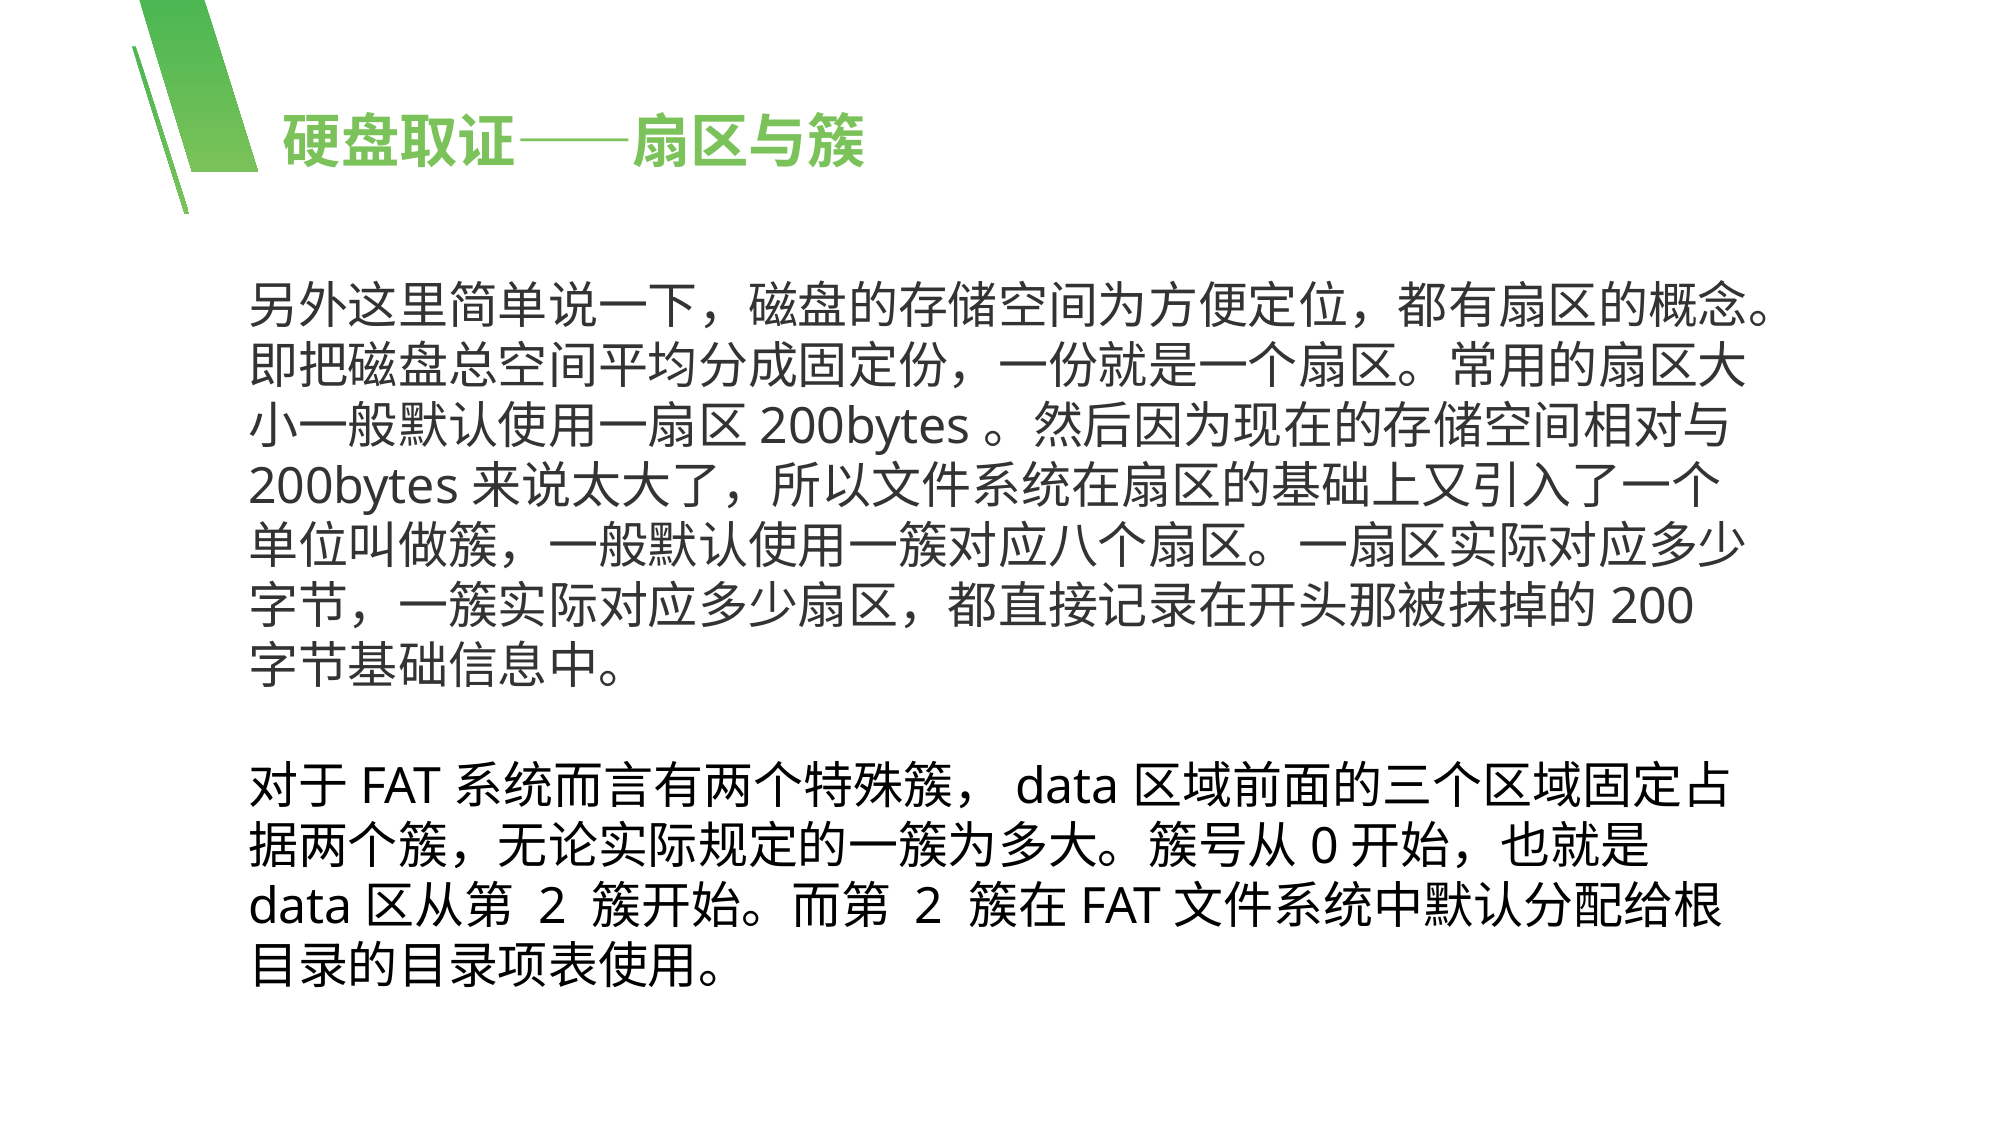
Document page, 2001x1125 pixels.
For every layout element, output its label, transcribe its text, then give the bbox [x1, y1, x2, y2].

text_box 硬盘取证——扇区与簇 [268, 96, 881, 182]
text_box 另外这里简单说一下，磁盘的存储空间为方便定位，都有扇区的概念。即把磁盘总空间平均分成固定份，一份就是一个扇区。常用的扇区大小一般默认使用一扇区200bytes。然后因为现在的存储空间相对与200bytes来说太大了，所以文件系统在扇区的基础上又引入了一个单位叫做簇，一般默认使用一簇对应八个扇区。一扇区实际对应多少字节，一簇实际对应多少扇区，都直接记录在开头那被抹掉的200字节基础信息中。 对于FAT系统而言有两个特殊簇，data区域前面的三个区域固定占据两个簇，无论实际规定的一簇为多大。簇号从0开始，也就是data区从第 2 簇开始。而第 2 簇在FAT文件系统中默认分配给根目录的目录项表使用。 [233, 266, 1767, 1001]
